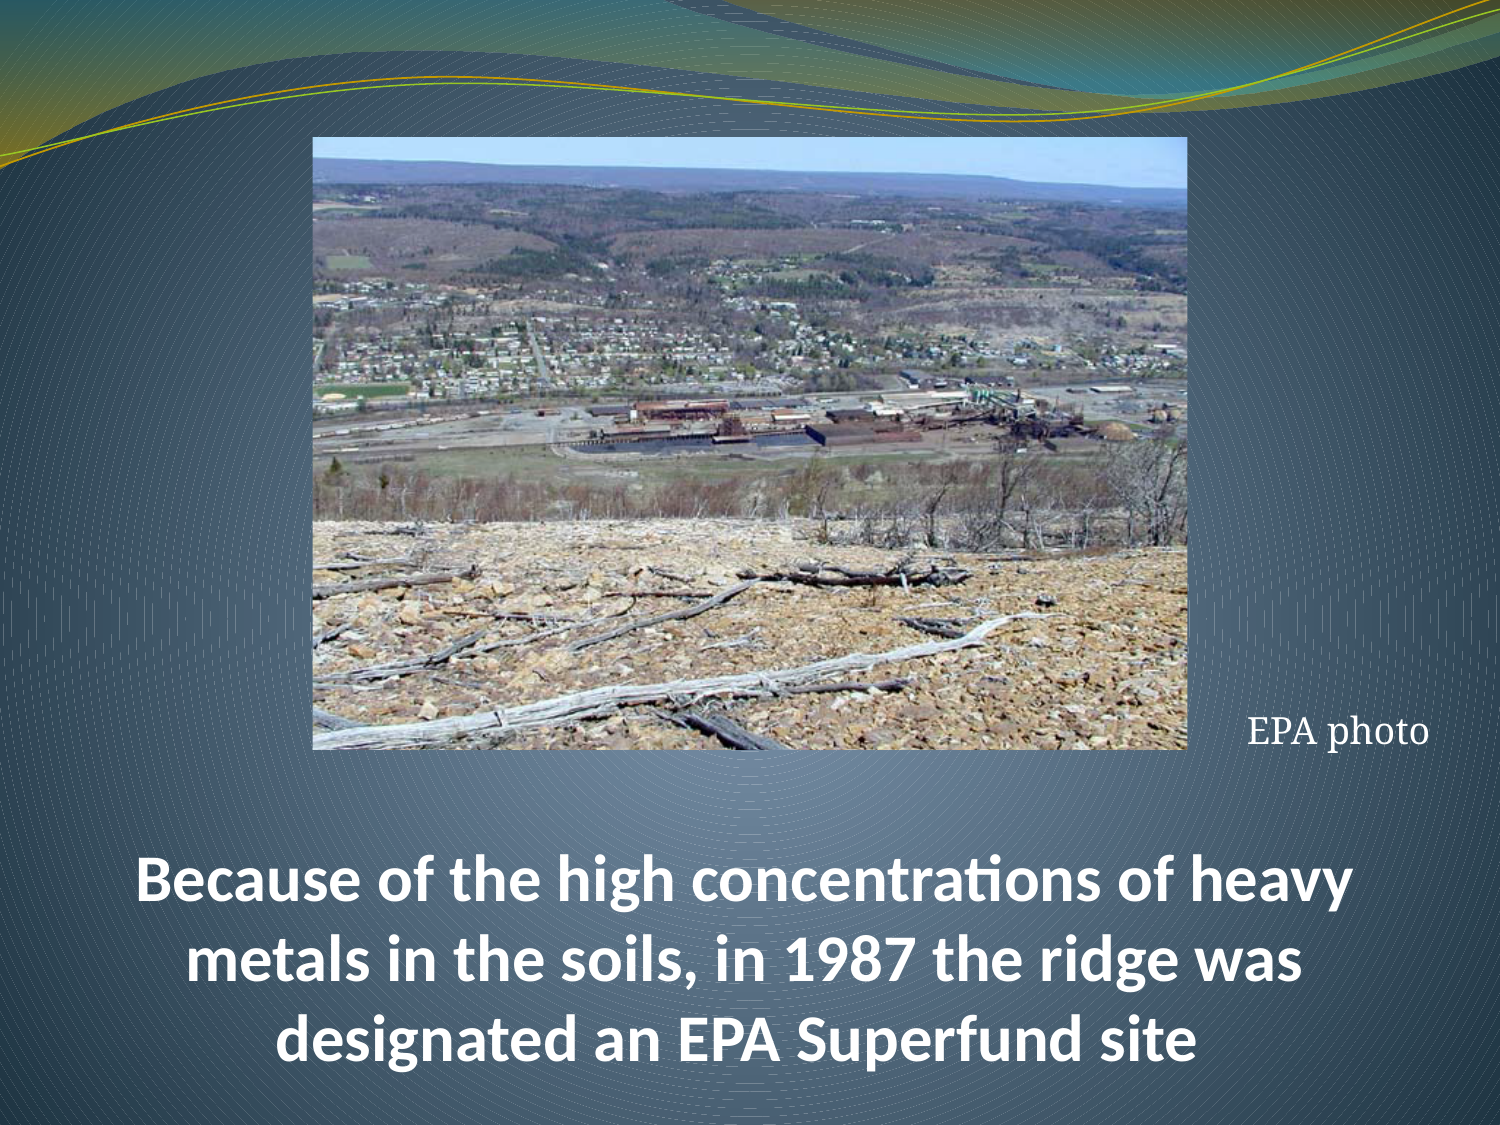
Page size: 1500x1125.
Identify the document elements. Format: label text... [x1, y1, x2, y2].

text_box Because of the high concentrations of heavy metals in the soils, in 1987 the ridge was designated an EPA Superfund site [102, 774, 1391, 1075]
text_box EPA photo [1232, 699, 1446, 760]
picture [312, 137, 1188, 751]
